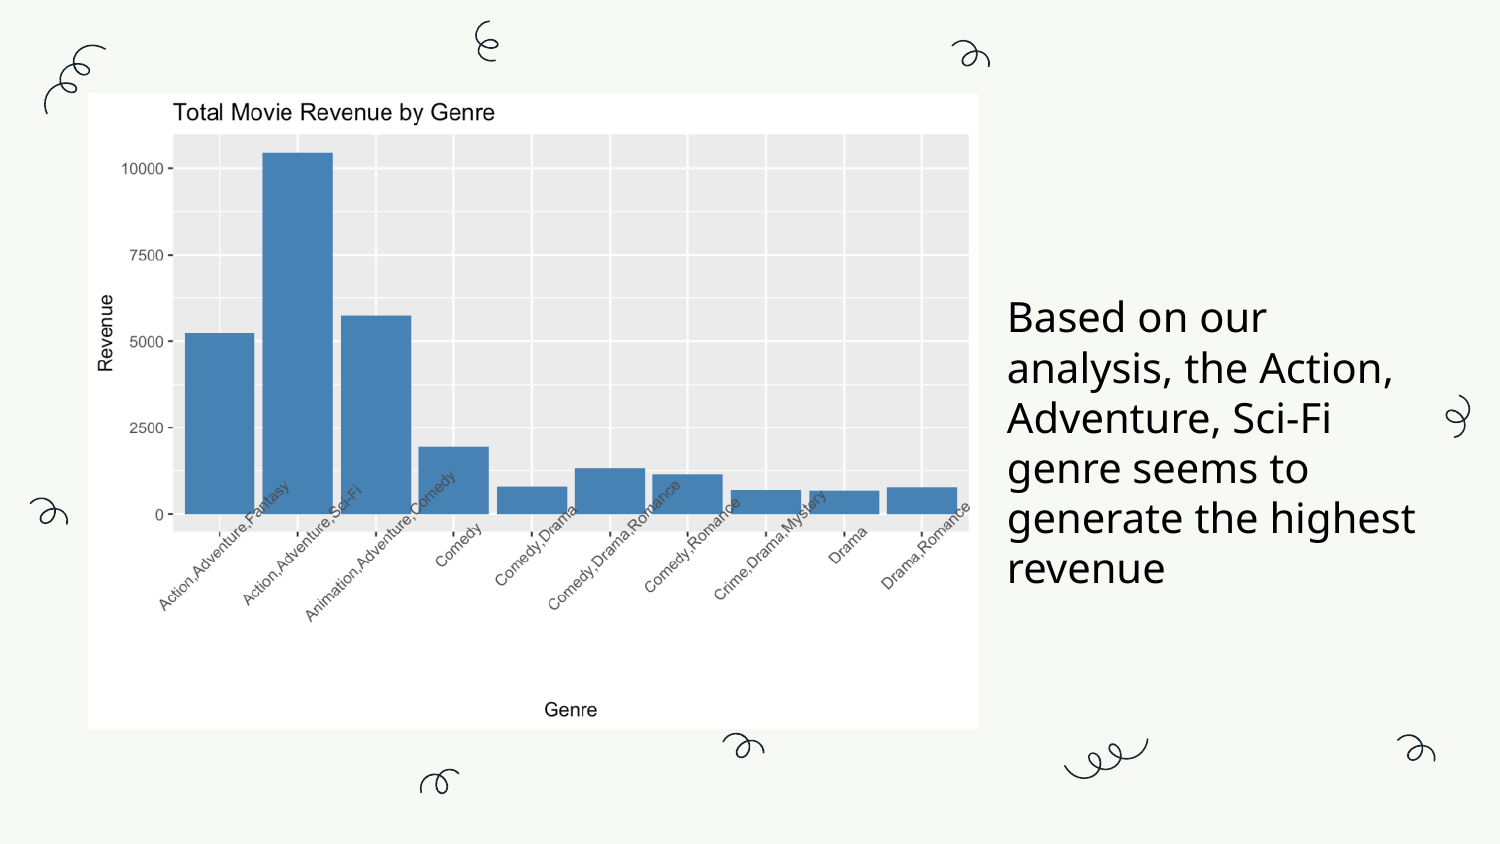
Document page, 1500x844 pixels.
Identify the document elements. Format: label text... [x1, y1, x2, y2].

picture [87, 92, 978, 729]
text_box Based on our analysis, the Action, Adventure, Sci-Fi genre seems to generate the highest revenue [992, 283, 1447, 599]
